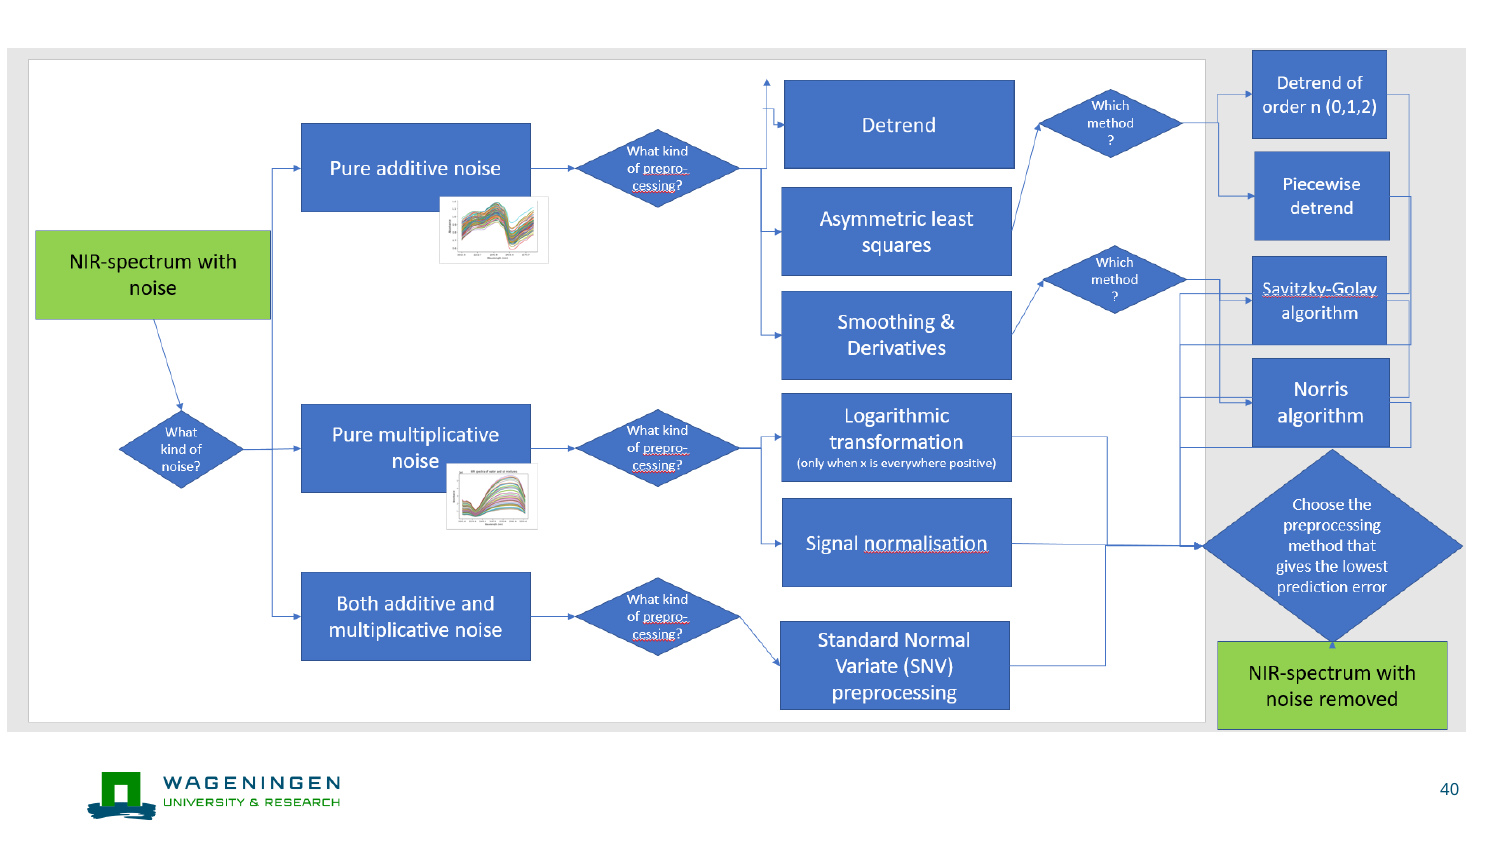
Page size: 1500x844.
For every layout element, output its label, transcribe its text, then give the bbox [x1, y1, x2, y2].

slide_number 40 [1388, 783, 1466, 804]
picture [0, 0, 1500, 844]
